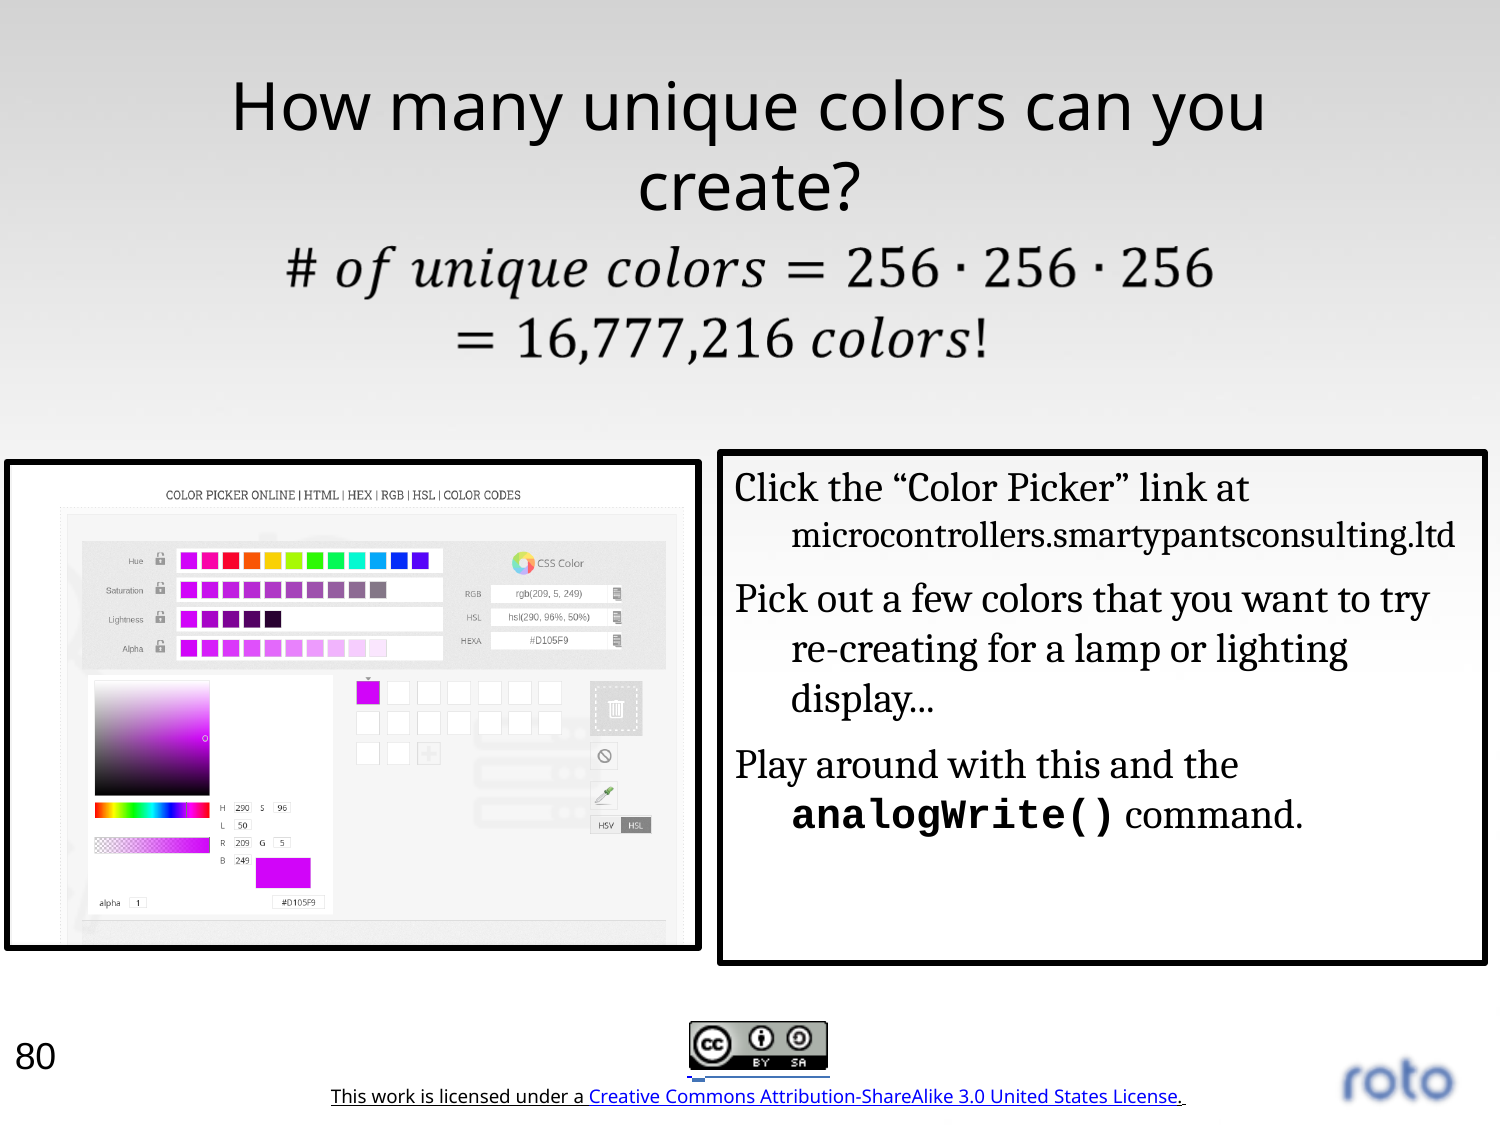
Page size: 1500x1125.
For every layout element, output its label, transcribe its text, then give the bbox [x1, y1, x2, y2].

title How many unique colors can you create? [112, 49, 1388, 222]
picture [0, 0, 1500, 1125]
list [112, 222, 1388, 408]
text_box Click the “Color Picker” link at microcontrollers.smartypantsconsulting.ltd Pick out a few colors that you want to try re-creating for a lamp or lighting display... Play around with this and the analogWrite() command. [719, 452, 1485, 964]
